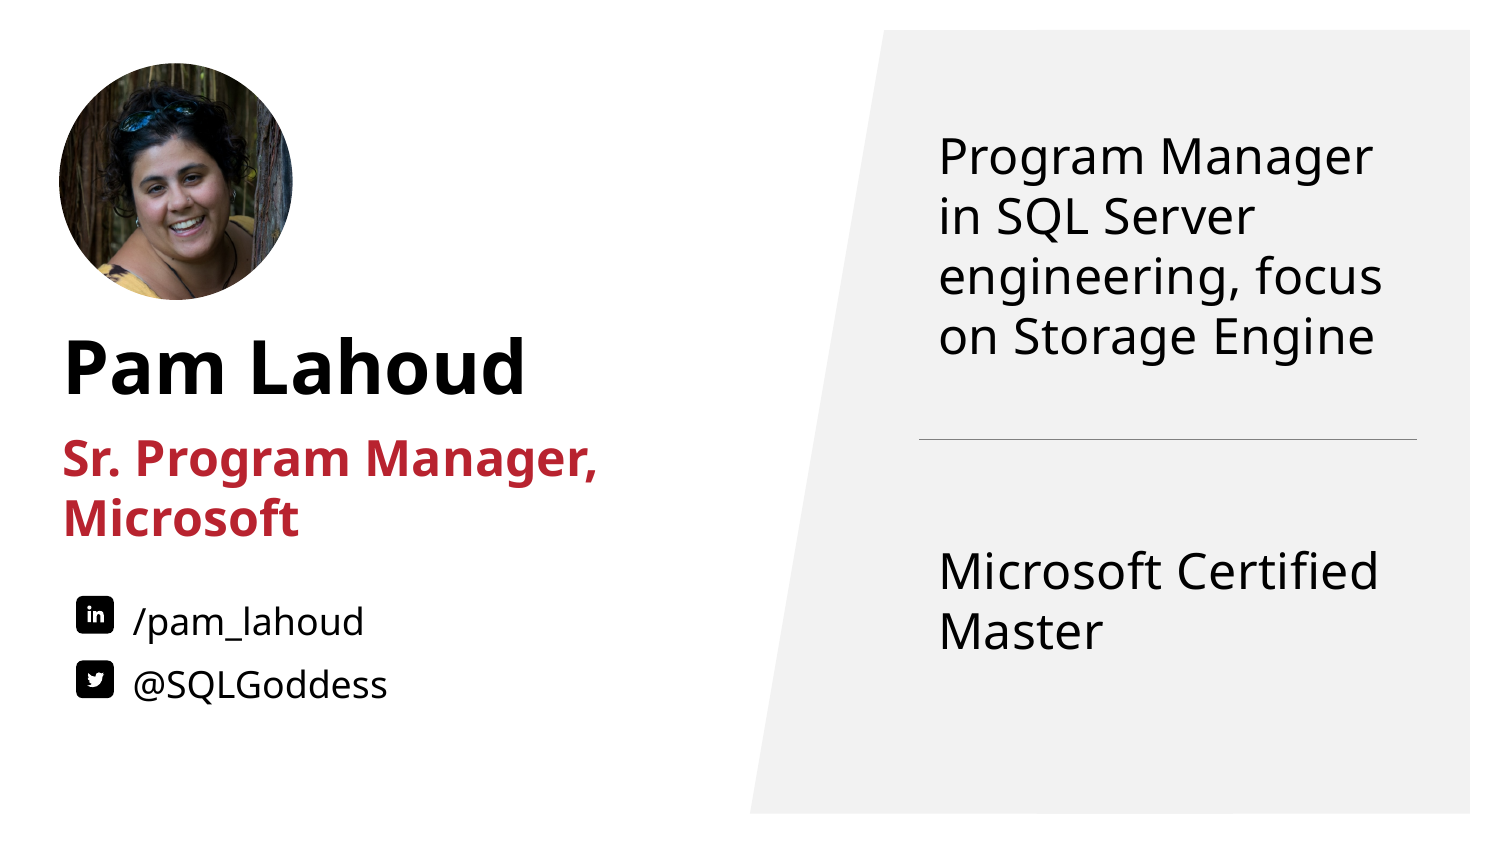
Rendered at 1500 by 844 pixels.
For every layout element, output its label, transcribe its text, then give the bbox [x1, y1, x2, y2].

list Sr. Program Manager, Microsoft [47, 419, 717, 547]
list Program Manager in SQL Server engineering, focus on Storage Engine [923, 96, 1416, 393]
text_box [75, 595, 115, 634]
list /pam_lahoud @SQLGoddess [117, 590, 717, 766]
picture [58, 62, 293, 301]
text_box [75, 660, 115, 699]
list Microsoft Certified Master [923, 451, 1416, 748]
title Pam Lahoud [47, 329, 718, 403]
